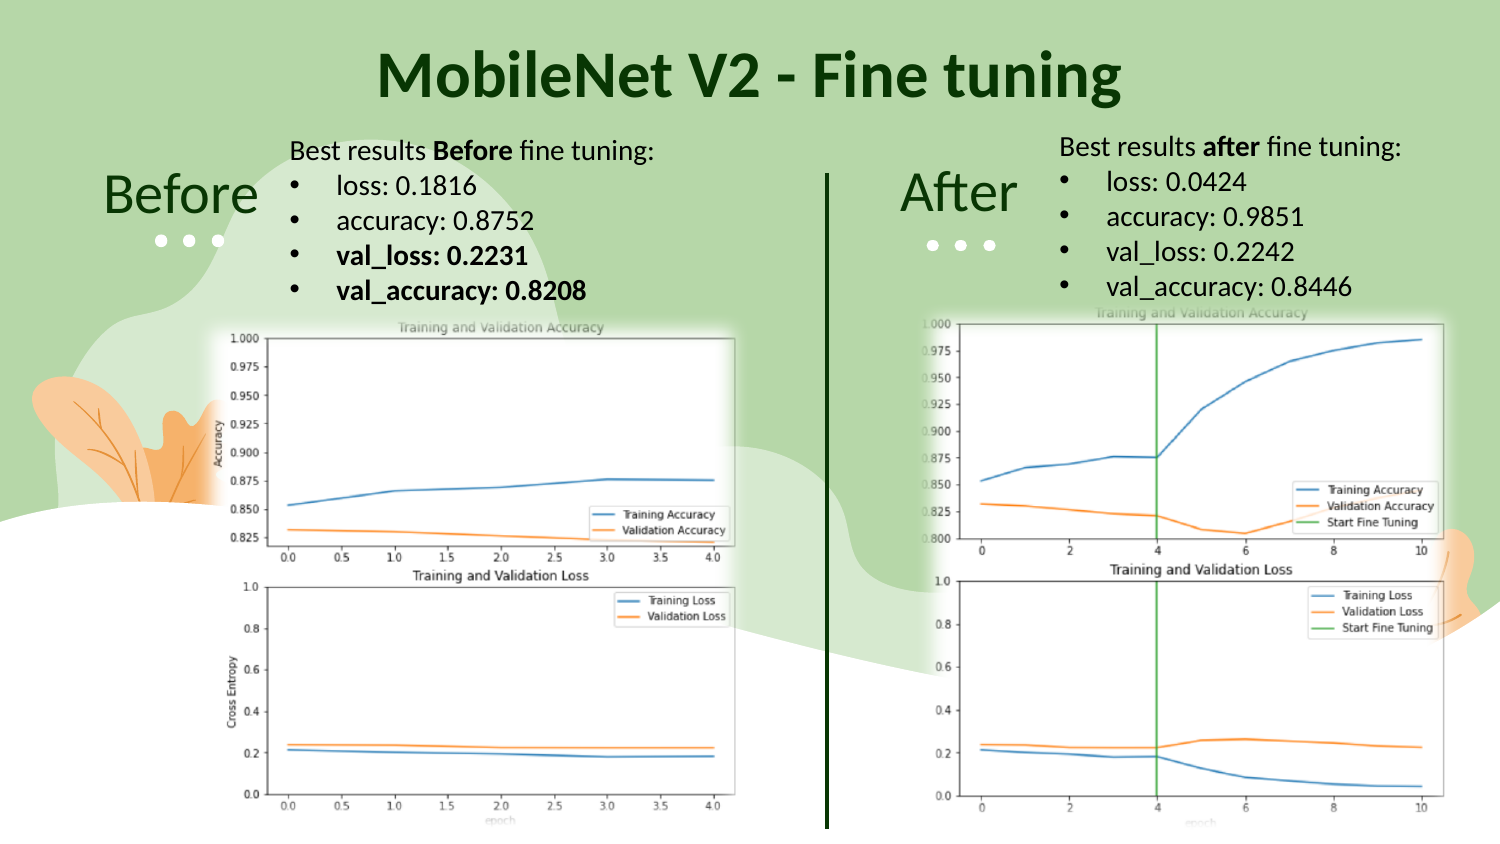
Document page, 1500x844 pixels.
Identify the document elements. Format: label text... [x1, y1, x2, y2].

title Before [19, 24, 343, 240]
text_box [924, 239, 999, 252]
text_box Best results Before fine tuning: loss: 0.1816 accuracy: 0.8752 val_loss: 0.2231 val_accuracy: 0.8208 [274, 124, 775, 384]
picture [913, 300, 1463, 831]
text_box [152, 234, 227, 248]
picture [192, 311, 751, 831]
text_box Best results after fine tuning: loss: 0.0424 accuracy: 0.9851 val_loss: 0.2242 val_accuracy: 0.8446 [1044, 119, 1442, 299]
text_box After [775, 136, 1044, 239]
text_box MobileNet V2 - Fine tuning [362, 23, 1138, 118]
